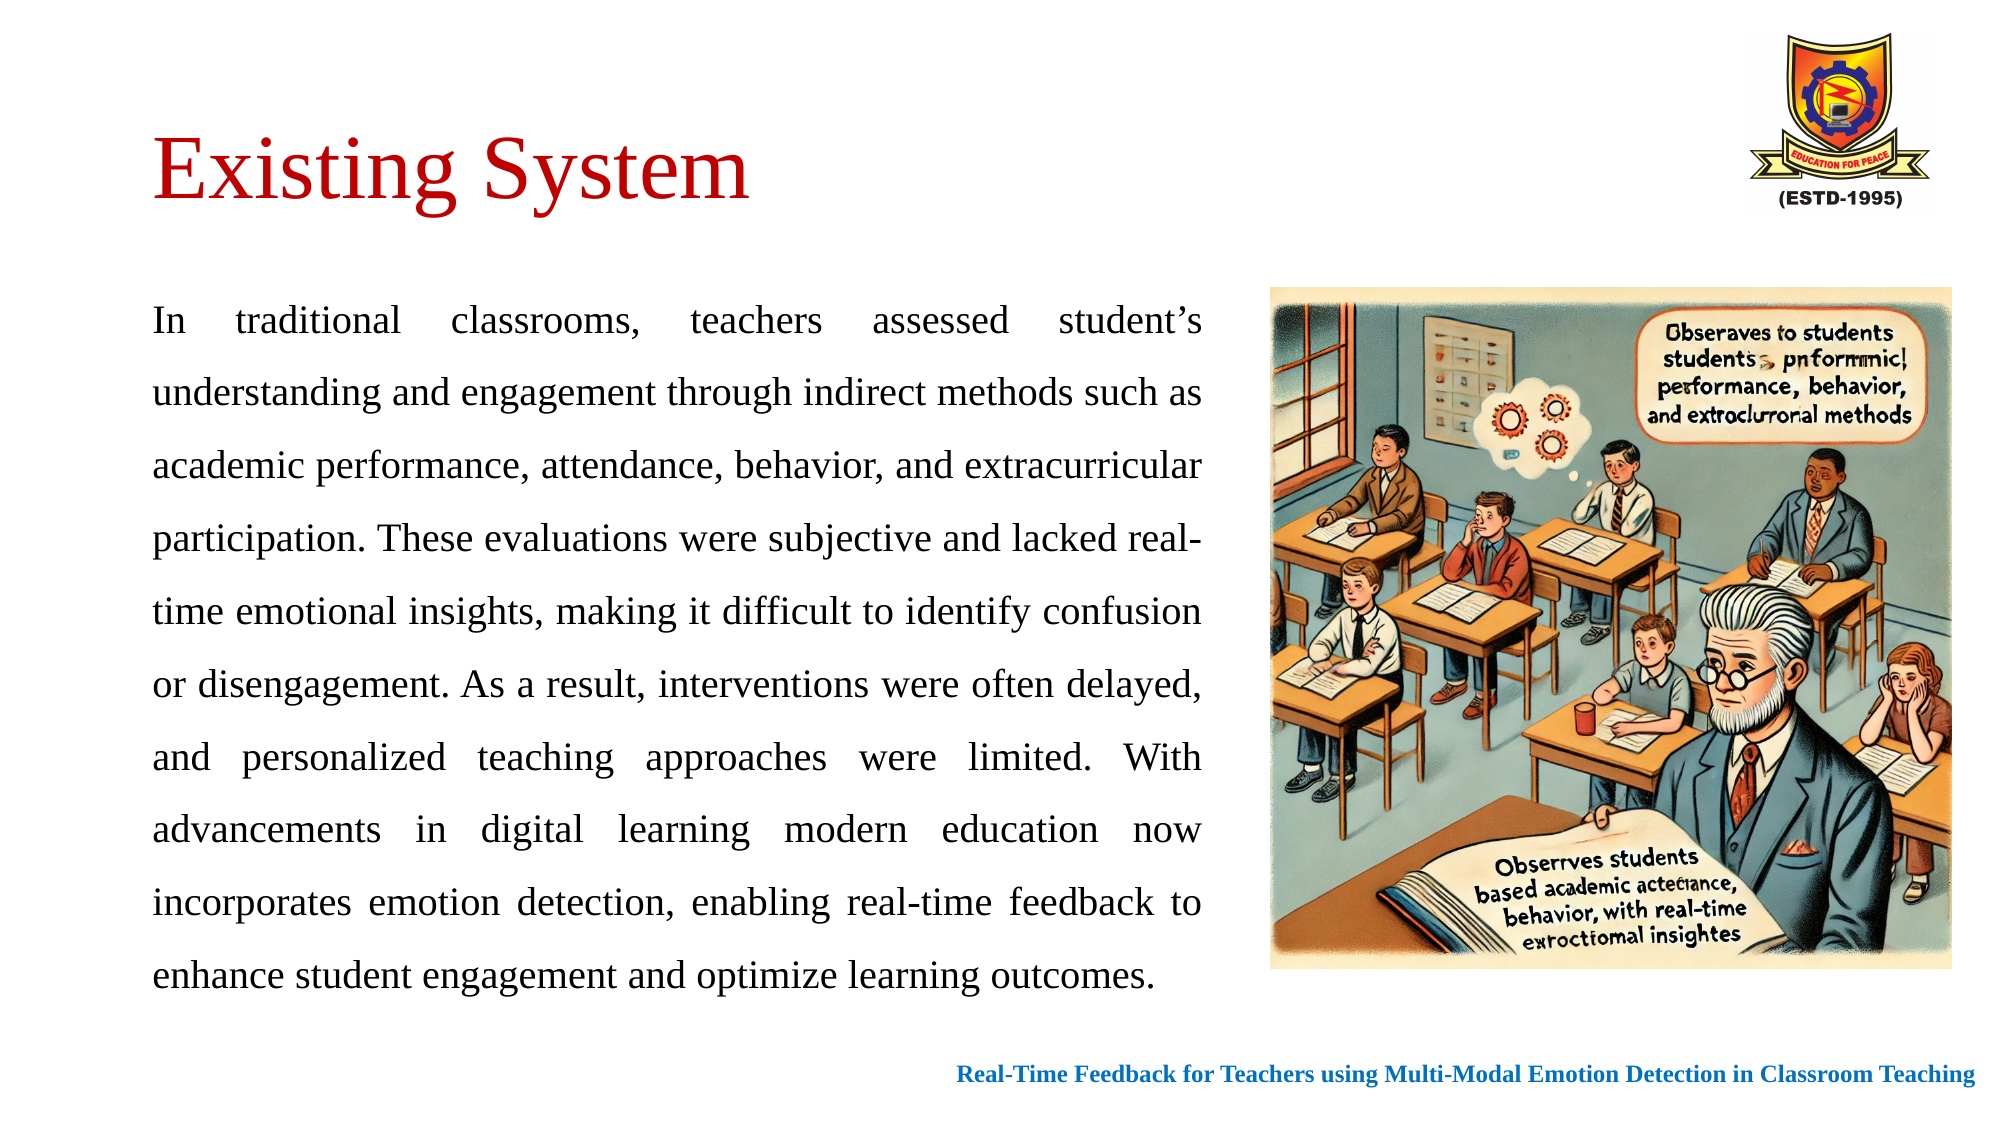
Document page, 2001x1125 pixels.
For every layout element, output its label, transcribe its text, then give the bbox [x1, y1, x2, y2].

picture [1748, 30, 1932, 214]
title Existing System [137, 59, 1863, 278]
picture [1270, 287, 1952, 969]
footer Real-Time Feedback for Teachers using Multi-Modal Emotion Detection in Classroom Teaching [914, 1042, 2000, 1103]
list In traditional classrooms, teachers assessed student’s understanding and engagement through indirect methods such as academic performance, attendance, behavior, and extracurricular participation. These evaluations were subjective and lacked real-time emotional insights, making it difficult to identify confusion or disengagement. As a result, interventions were often delayed, and personalized teaching approaches were limited. With advancements in digital learning modern education now incorporates emotion detection, enabling real-time feedback to enhance student engagement and optimize learning outcomes. [137, 260, 1220, 1023]
